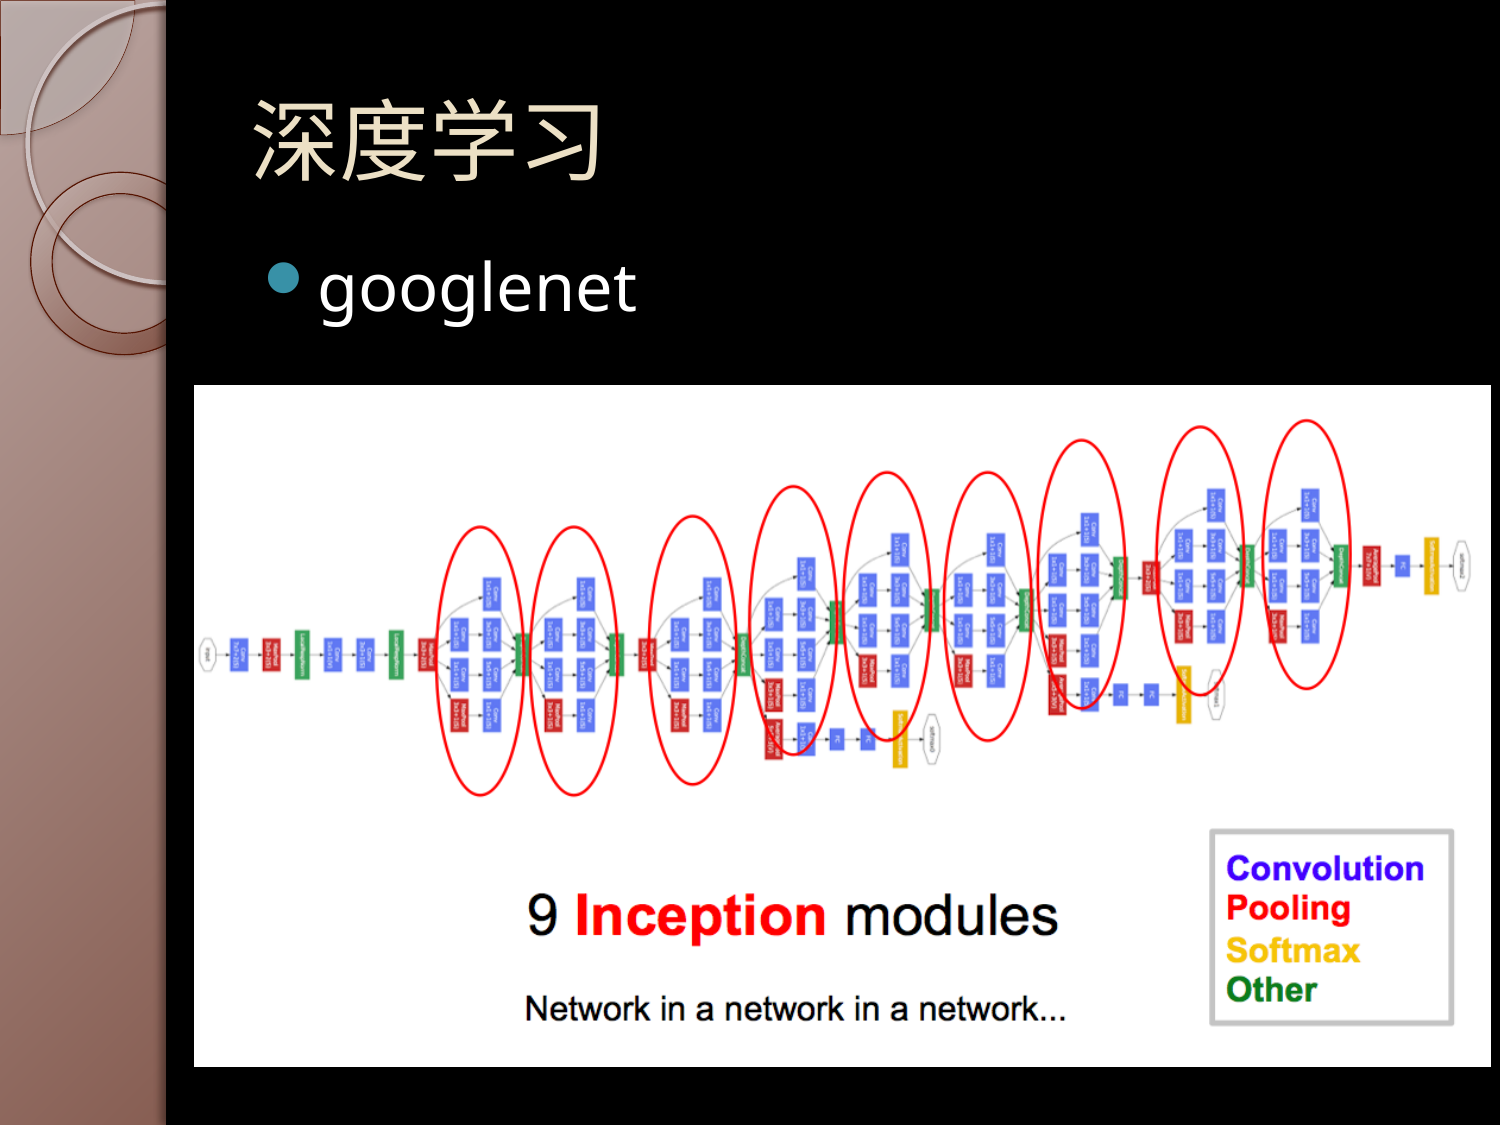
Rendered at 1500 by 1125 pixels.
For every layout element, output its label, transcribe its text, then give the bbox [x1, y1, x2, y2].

picture [194, 385, 1491, 1068]
list googlenet [235, 237, 1466, 382]
title 深度学习 [235, 45, 1466, 233]
